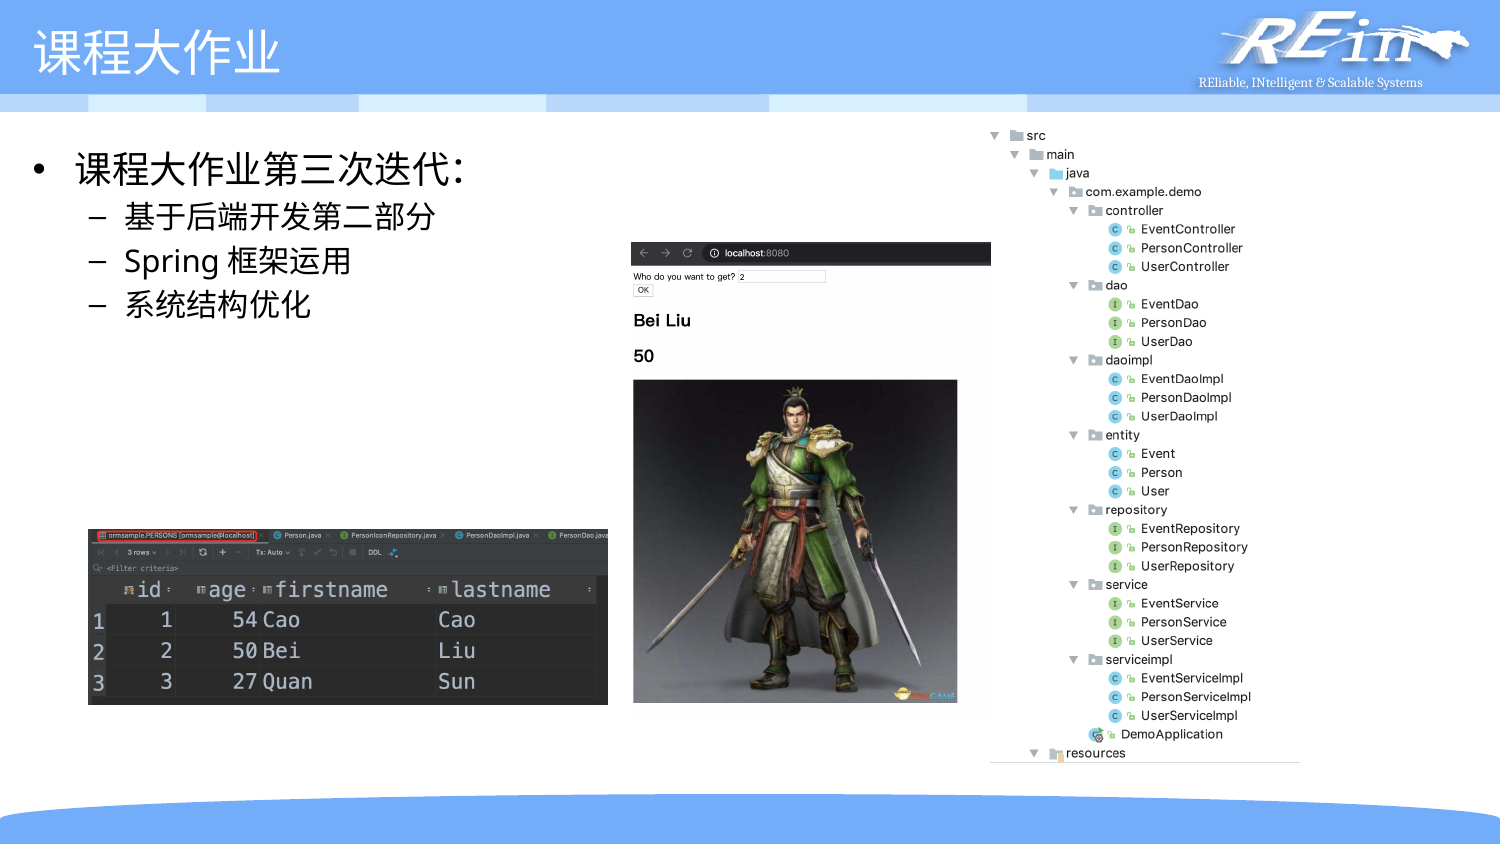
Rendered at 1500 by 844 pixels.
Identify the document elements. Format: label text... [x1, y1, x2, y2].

list 课程大作业第三次迭代： 基于后端开发第二部分 Spring框架运用 系统结构优化 [17, 138, 1459, 786]
picture [631, 129, 1300, 763]
picture [88, 529, 608, 705]
title 课程大作业 [17, 17, 1136, 86]
